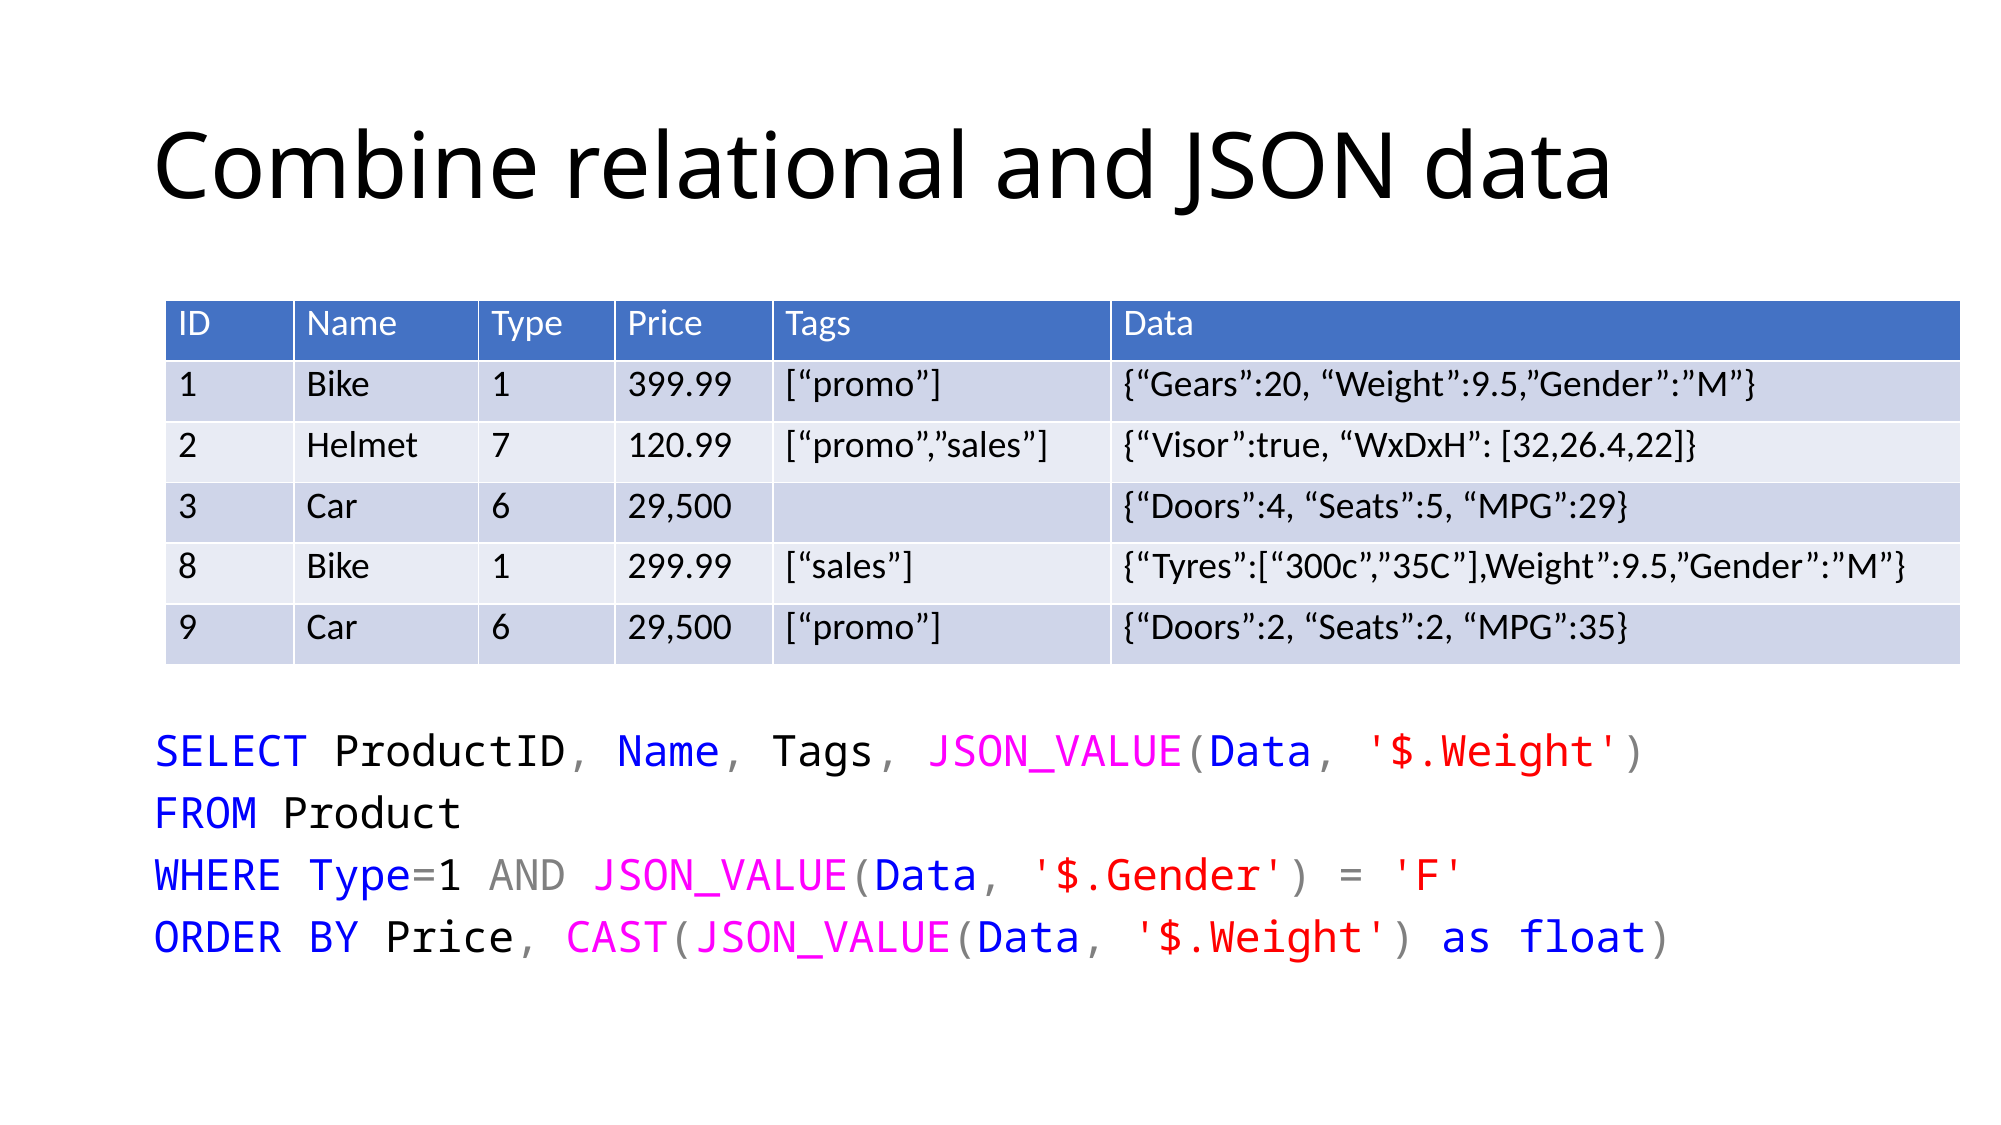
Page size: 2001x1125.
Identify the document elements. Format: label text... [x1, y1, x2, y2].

table_cell 29,500 [616, 605, 772, 664]
table_header Tags [774, 301, 1110, 360]
table_cell 29,500 [616, 483, 772, 542]
table_cell [774, 483, 1110, 542]
table_header Name [295, 301, 478, 360]
table_cell [“promo”] [774, 362, 1110, 421]
table_cell {“Tyres”:[“300c”,”35C”],Weight”:9.5,”Gender”:”M”} [1112, 544, 1960, 603]
table_cell 3 [166, 483, 293, 542]
table_cell 120.99 [616, 423, 772, 482]
table_cell [“promo”] [774, 605, 1110, 664]
table_header ID [166, 301, 293, 360]
table_cell {“Gears”:20, “Weight”:9.5,”Gender”:”M”} [1112, 362, 1960, 421]
table_cell 399.99 [616, 362, 772, 421]
table_cell 1 [479, 362, 614, 421]
table_header Price [616, 301, 772, 360]
table_cell 299.99 [616, 544, 772, 603]
table_header Data [1112, 301, 1960, 360]
table_cell 9 [166, 605, 293, 664]
table_header Type [479, 301, 614, 360]
table_cell Bike [295, 362, 478, 421]
table_cell 7 [479, 423, 614, 482]
table_cell {“Visor”:true, “WxDxH”: [32,26.4,22]} [1112, 423, 1960, 482]
table_cell {“Doors”:4, “Seats”:5, “MPG”:29} [1112, 483, 1960, 542]
table_cell 2 [166, 423, 293, 482]
table_cell 8 [166, 544, 293, 603]
table_cell 1 [479, 544, 614, 603]
table_cell Car [295, 605, 478, 664]
table_cell {“Doors”:2, “Seats”:2, “MPG”:35} [1112, 605, 1960, 664]
table_cell Bike [295, 544, 478, 603]
table_cell Helmet [295, 423, 478, 482]
table_cell [“sales”] [774, 544, 1110, 603]
table_cell 6 [479, 605, 614, 664]
title Combine relational and JSON data [137, 59, 1863, 278]
table_cell 1 [166, 362, 293, 421]
table_cell [“promo”,”sales”] [774, 423, 1110, 482]
table_cell 6 [479, 483, 614, 542]
list SELECT ProductID, Name, Tags, JSON_VALUE(Data, '$.Weight') FROM Product WHERE Type=1 AND JSON_VALUE(Data, '$.Gender') = 'F' ORDER BY Price, CAST(JSON_VALUE(Data, '$.Weight') as float) [138, 722, 1697, 1014]
table_cell Car [295, 483, 478, 542]
